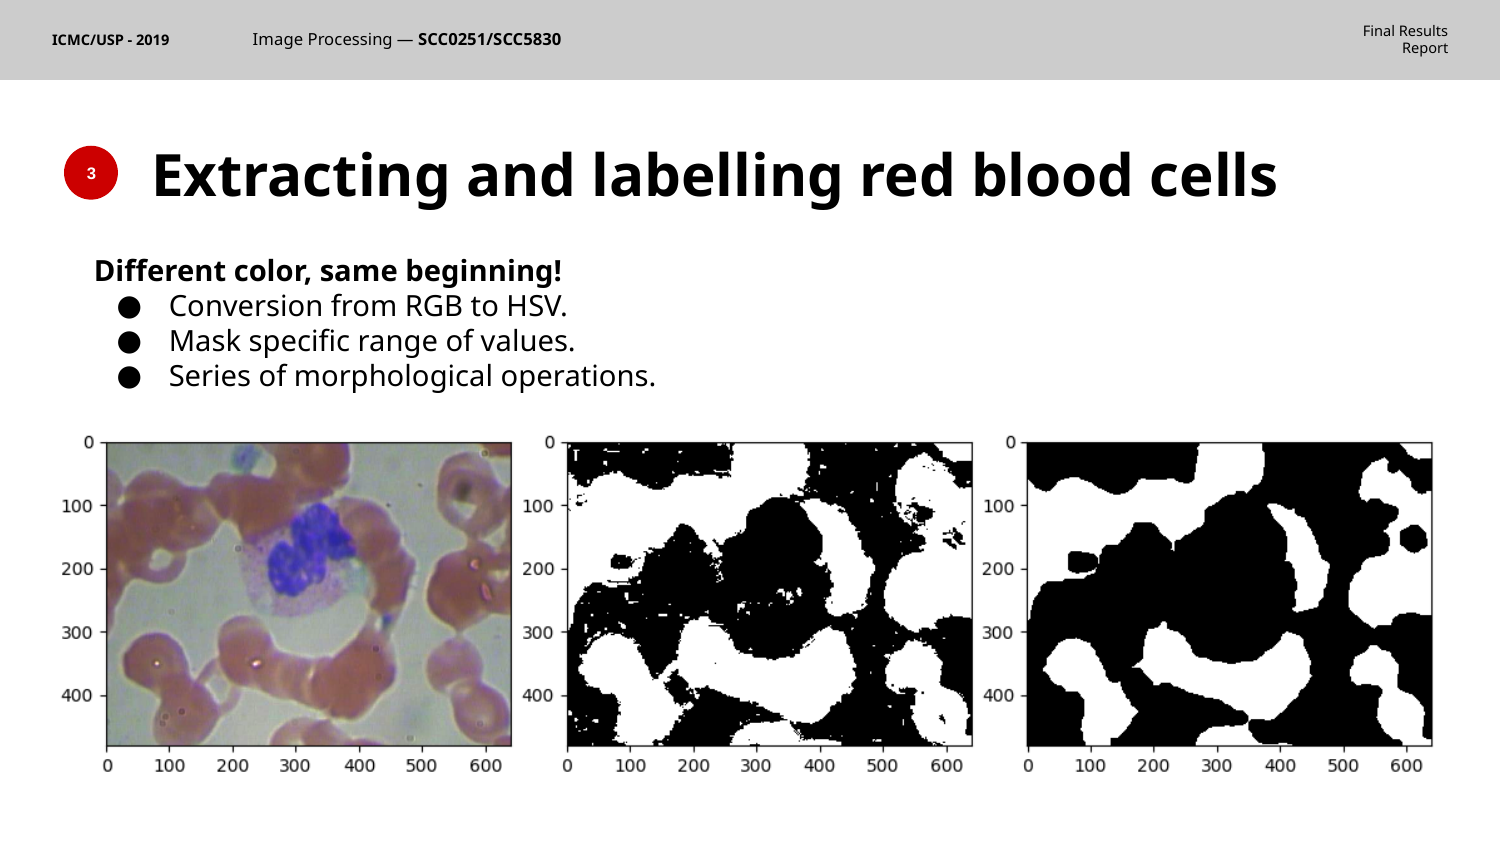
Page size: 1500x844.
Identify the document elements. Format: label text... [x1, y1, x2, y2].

picture [32, 410, 1468, 812]
text_box 3 [64, 145, 118, 200]
text_box Different color, same beginning! Conversion from RGB to HSV. Mask specific range of values. Series of morphological operations. [78, 236, 1421, 374]
title Extracting and labelling red blood cells [135, 123, 1398, 212]
